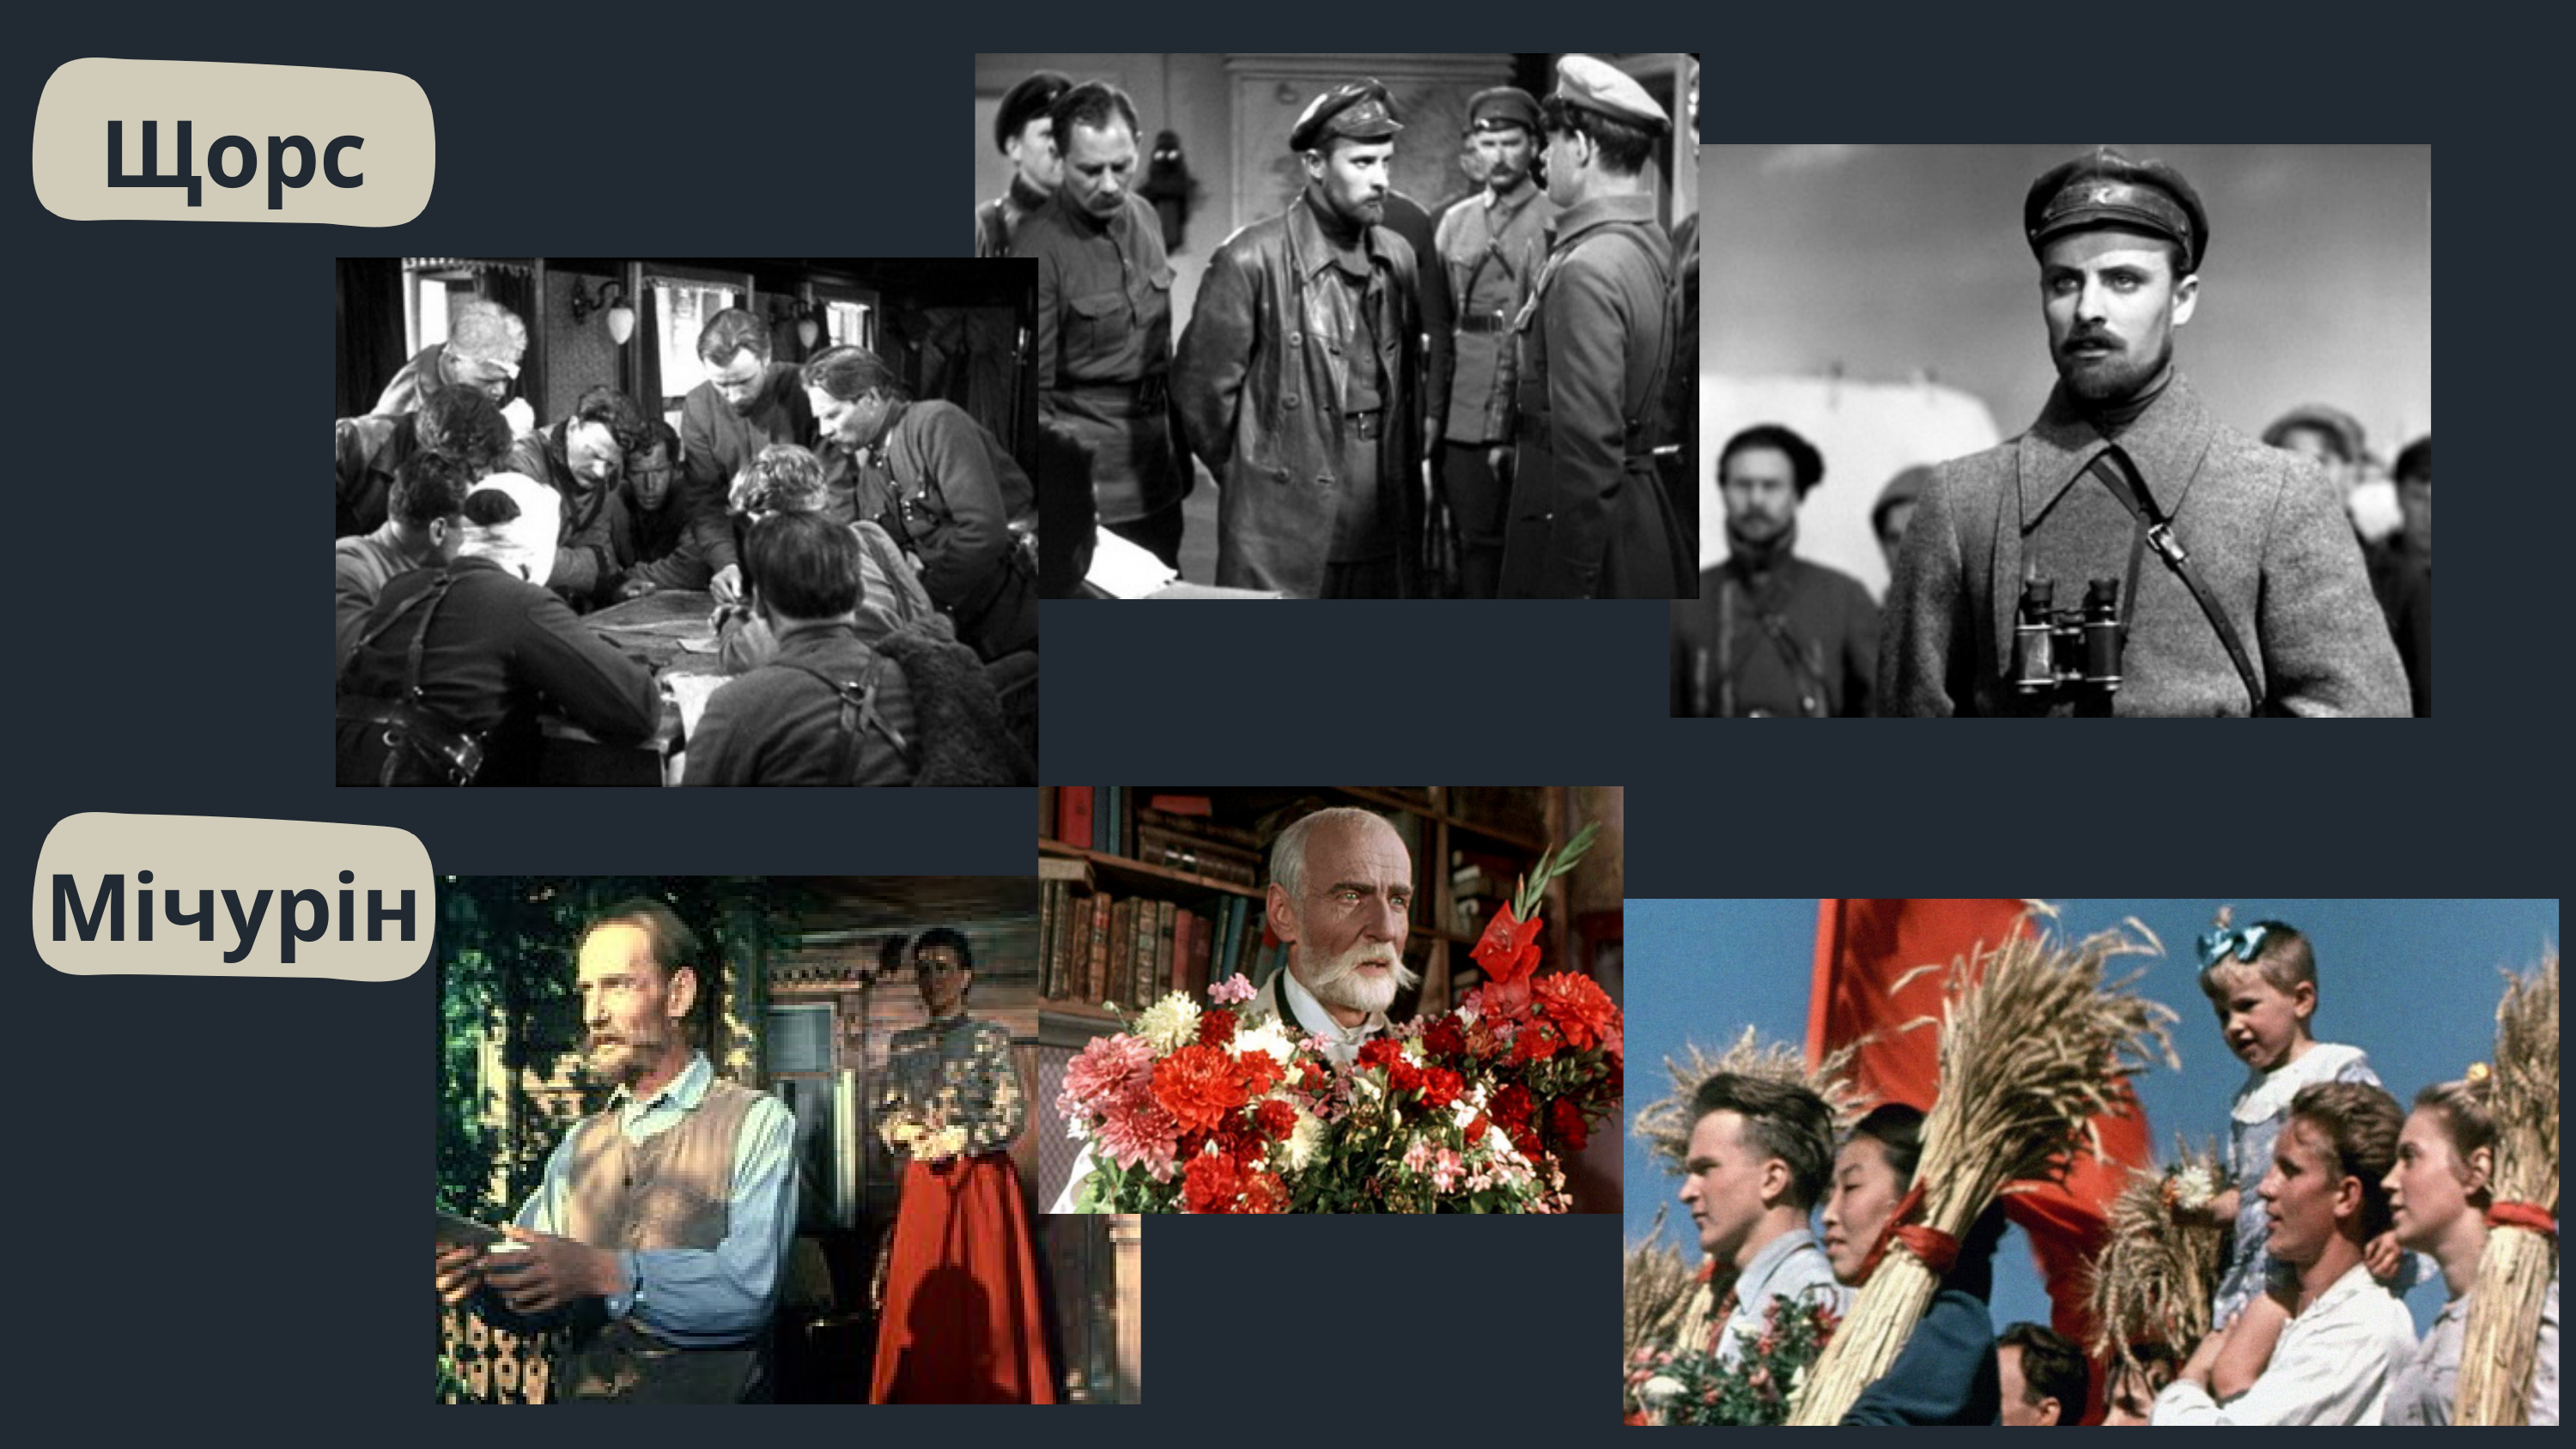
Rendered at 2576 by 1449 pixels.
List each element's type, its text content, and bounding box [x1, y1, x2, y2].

text_box [1669, 144, 2432, 718]
text_box [435, 876, 1141, 1405]
text_box Щорс [100, 76, 368, 206]
text_box [1038, 786, 1624, 1214]
text_box [336, 258, 1039, 787]
text_box [975, 53, 1700, 599]
text_box [32, 808, 436, 991]
text_box [1623, 899, 2560, 1426]
text_box Мічурін [44, 829, 424, 961]
text_box [32, 53, 436, 236]
